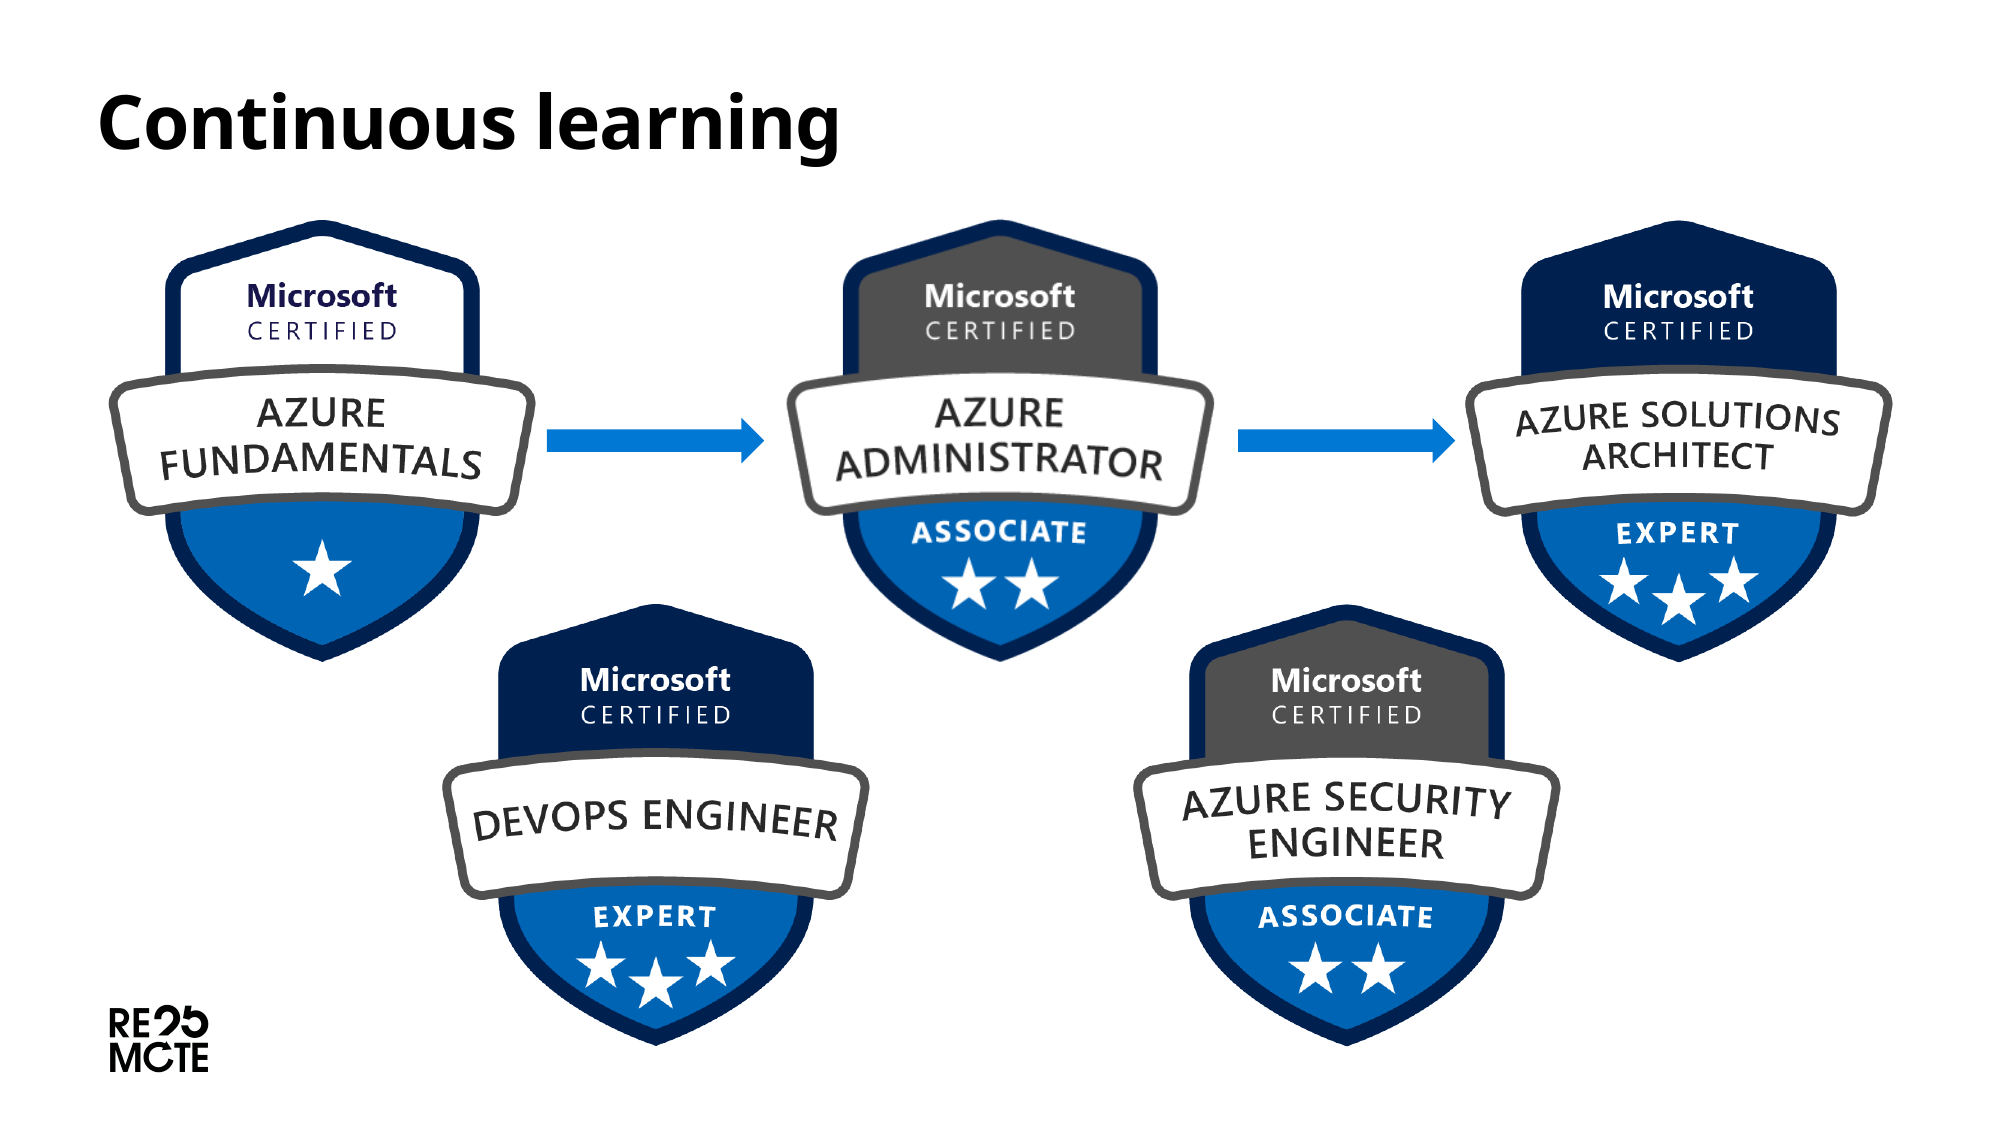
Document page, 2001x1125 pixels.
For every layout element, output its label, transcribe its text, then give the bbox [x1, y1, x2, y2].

text_box [548, 417, 765, 464]
picture [96, 990, 222, 1087]
picture [96, 215, 1905, 1051]
text_box [1237, 417, 1453, 464]
title Continuous learning [96, 75, 1904, 166]
